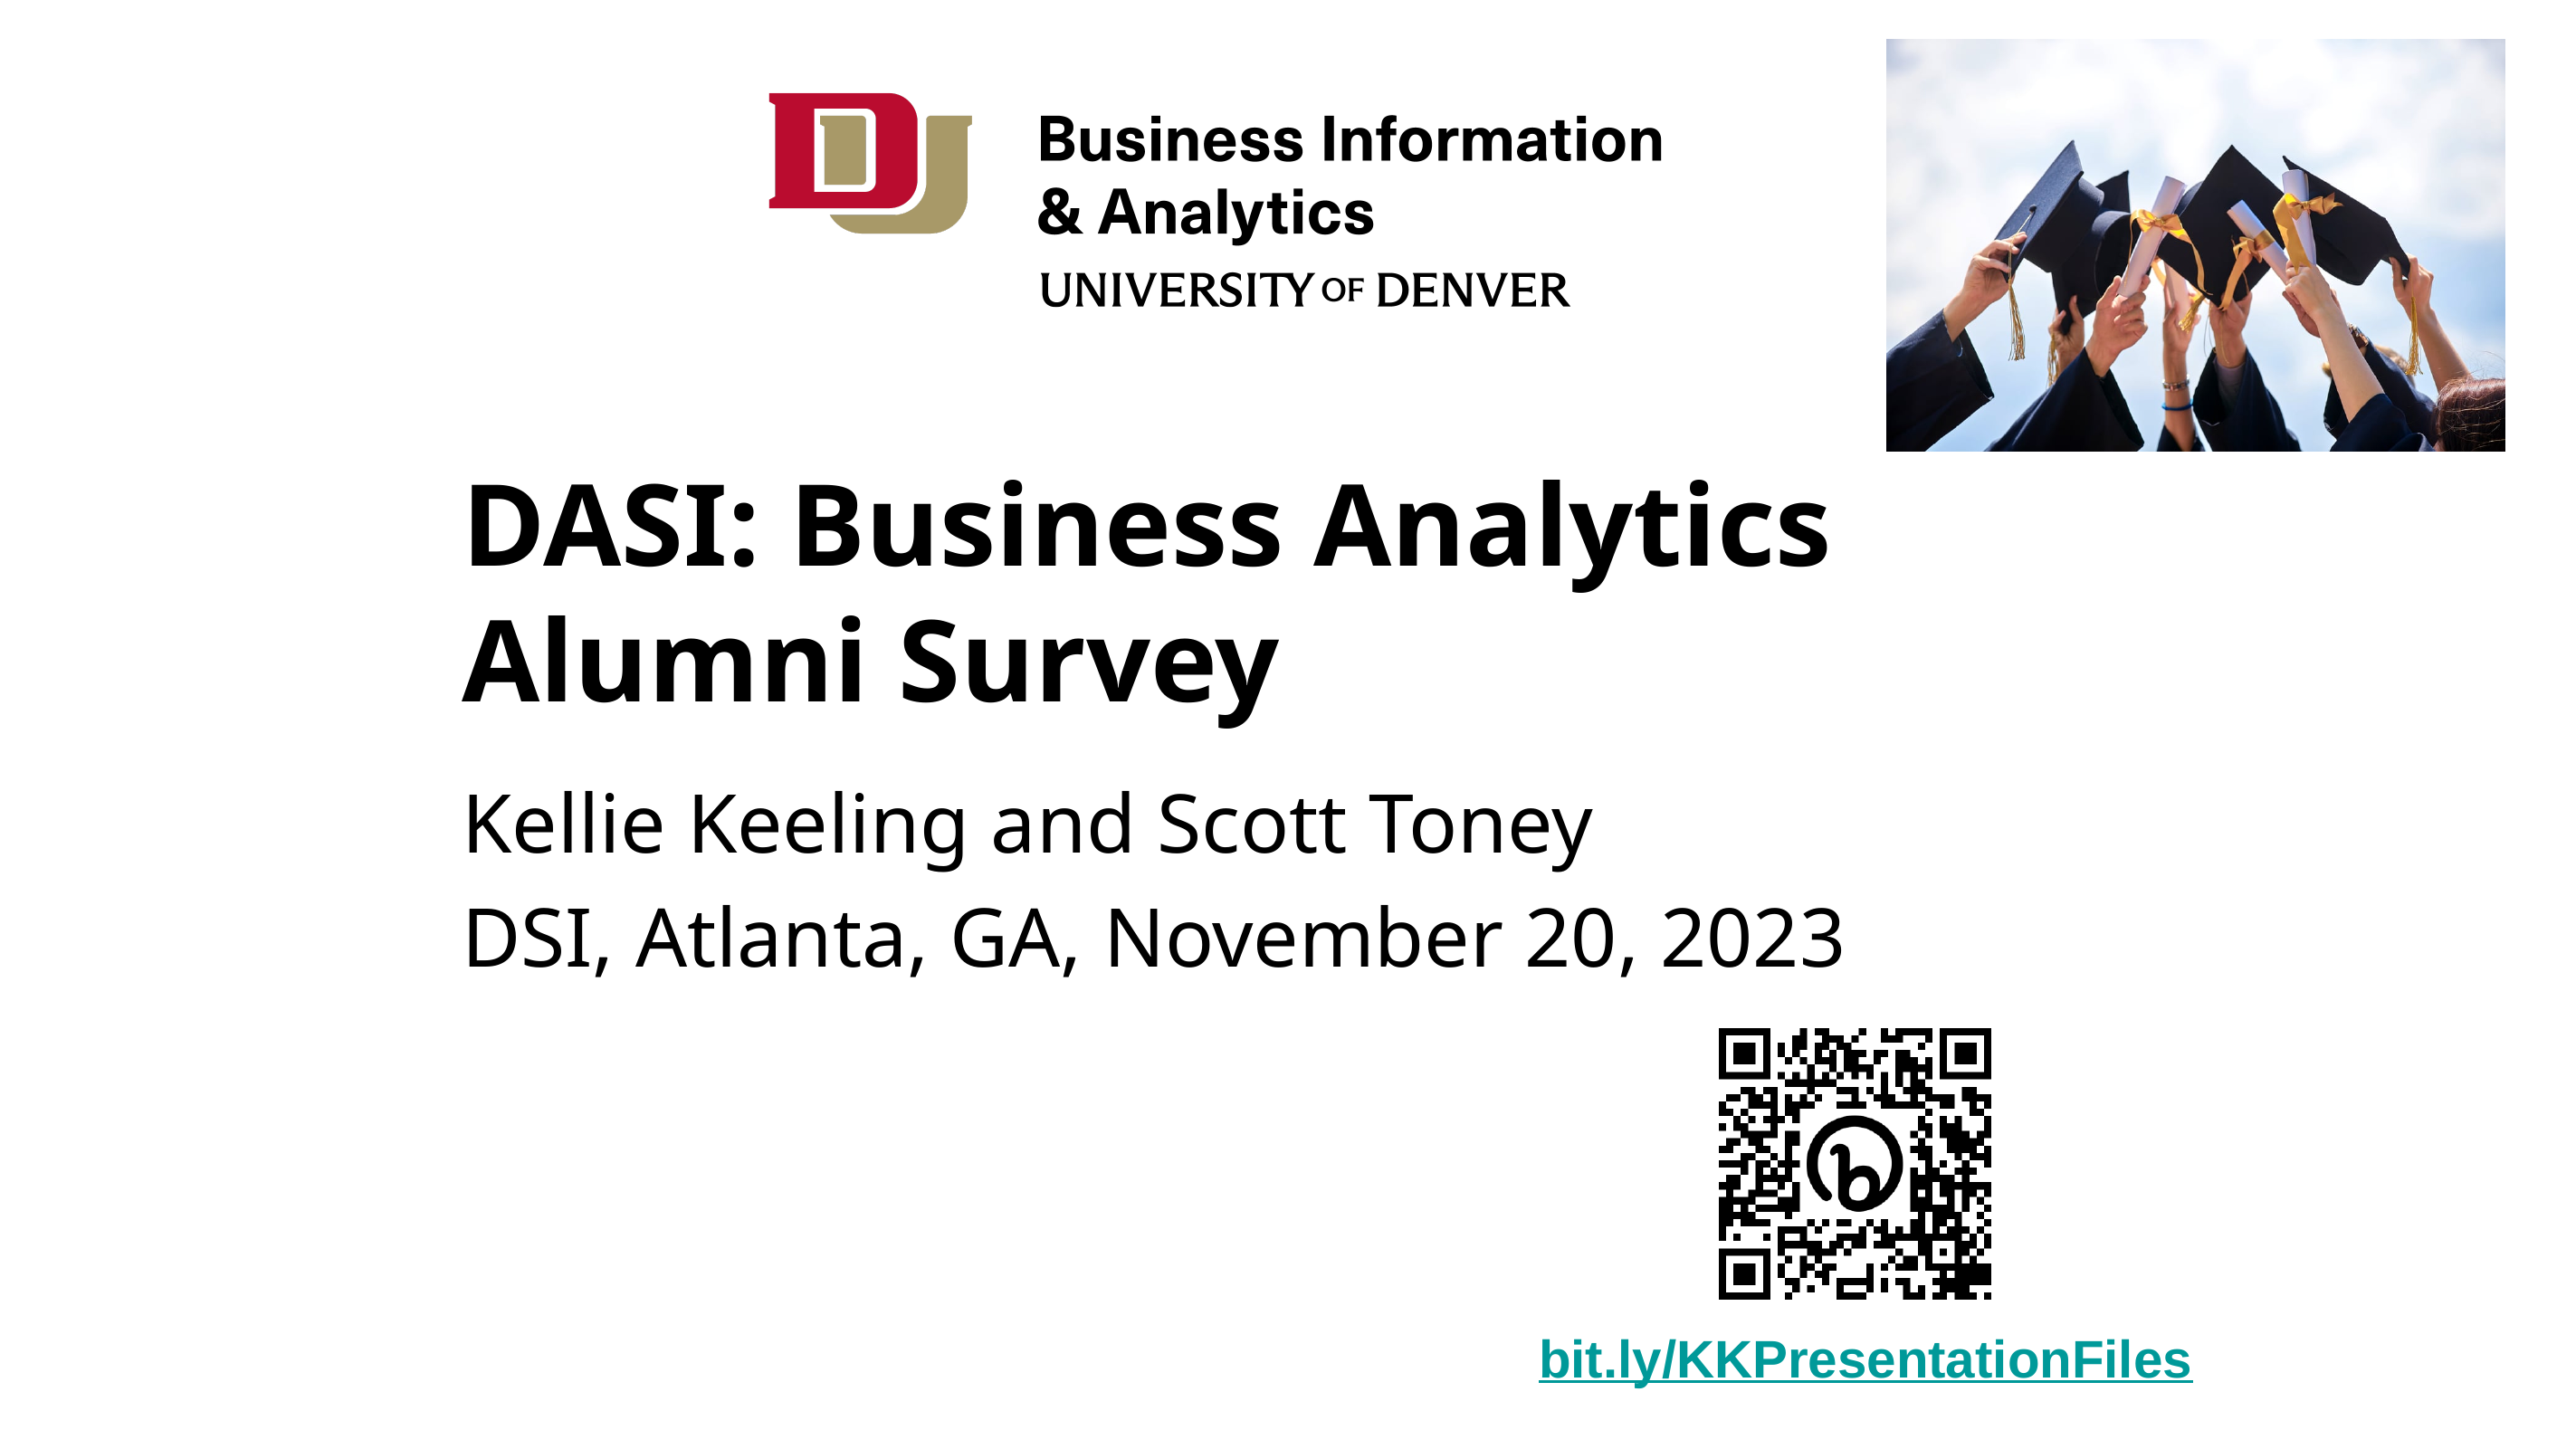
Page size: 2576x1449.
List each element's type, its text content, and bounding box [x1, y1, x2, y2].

picture [767, 91, 1664, 310]
subtitle Kellie Keeling and Scott Toney DSI, Atlanta, GA, November 20, 2023 [462, 772, 2057, 1018]
text_box bit.ly/KKPresentationFiles [1525, 1318, 2248, 1395]
picture [1886, 39, 2505, 453]
title DASI: Business Analytics Alumni Survey [462, 311, 2057, 725]
picture [1683, 992, 2027, 1336]
